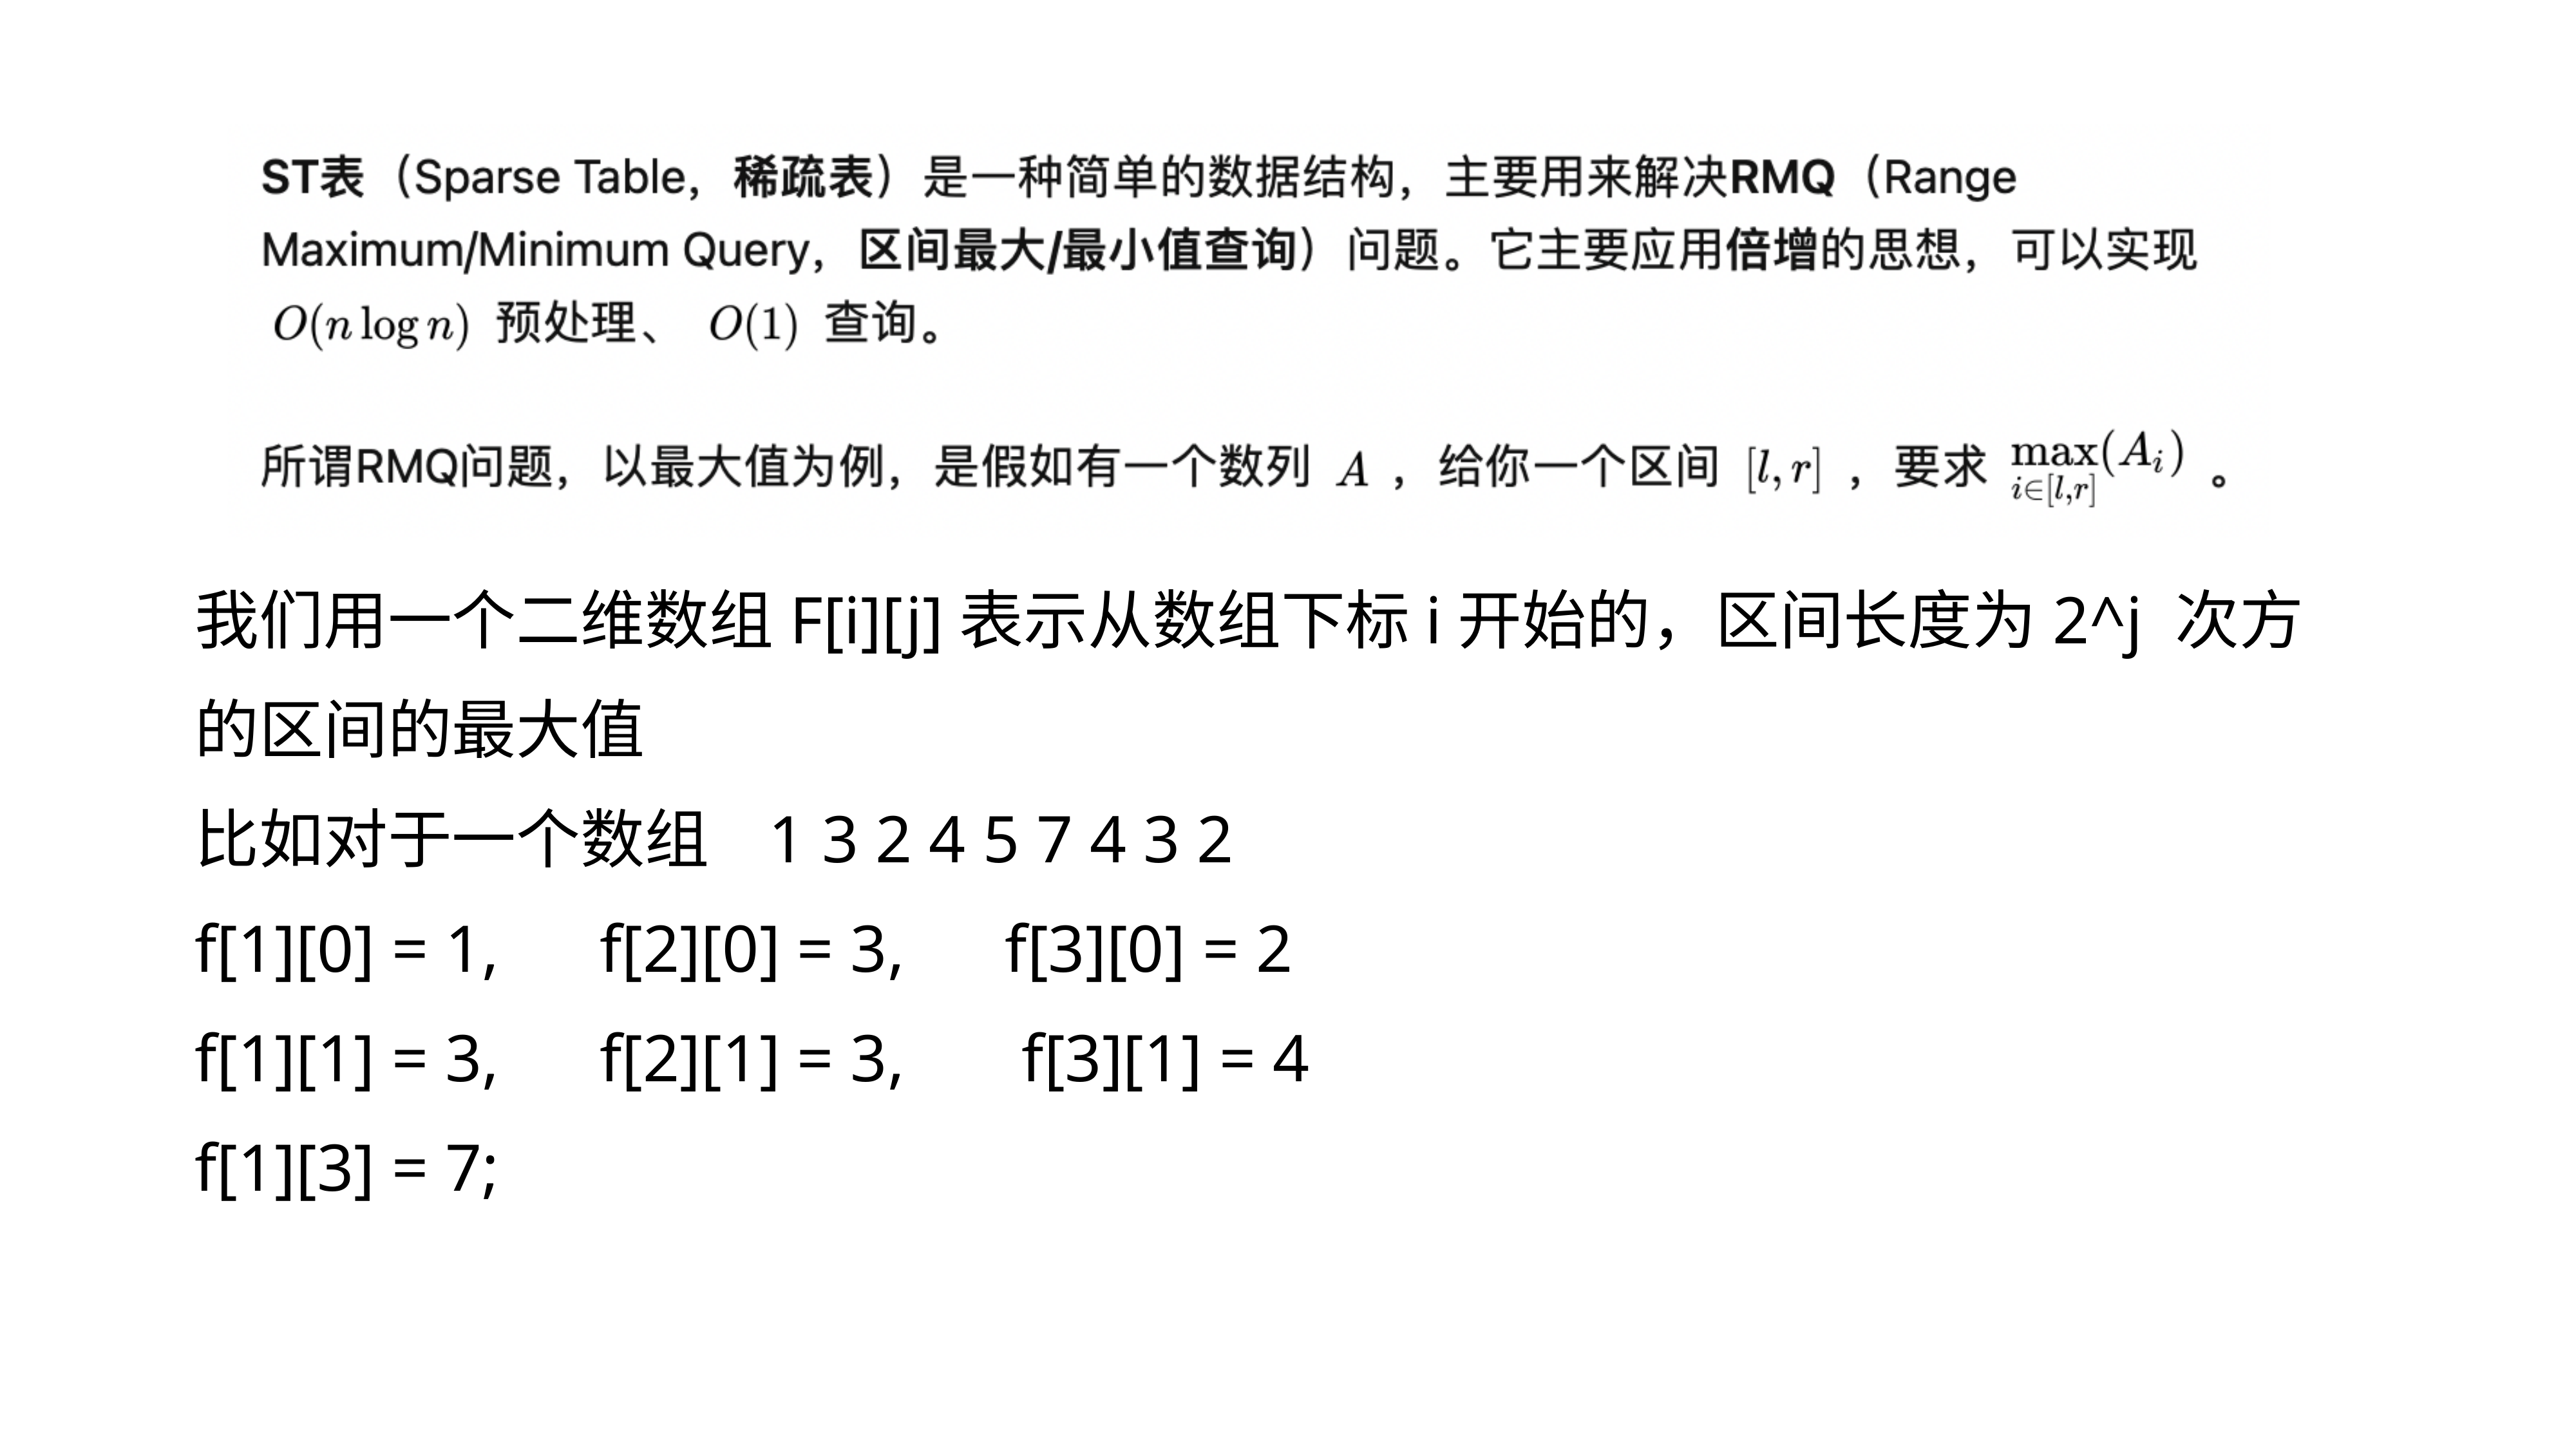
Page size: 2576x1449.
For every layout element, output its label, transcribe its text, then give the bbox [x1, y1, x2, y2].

picture [227, 123, 2271, 540]
text_box 我们用一个二维数组F[i][j]表示从数组下标i开始的，区间长度为2^j 次方 的区间的最大值 比如对于一个数组 1 3 2 4 5 7 4 3 2 f[1][0] = 1, f[2][0] = 3, f[3][0] = 2 f[1][1] = 3, f[2][1] = 3, f[3][1] = 4 f[1][3] = 7; [189, 574, 2309, 1209]
